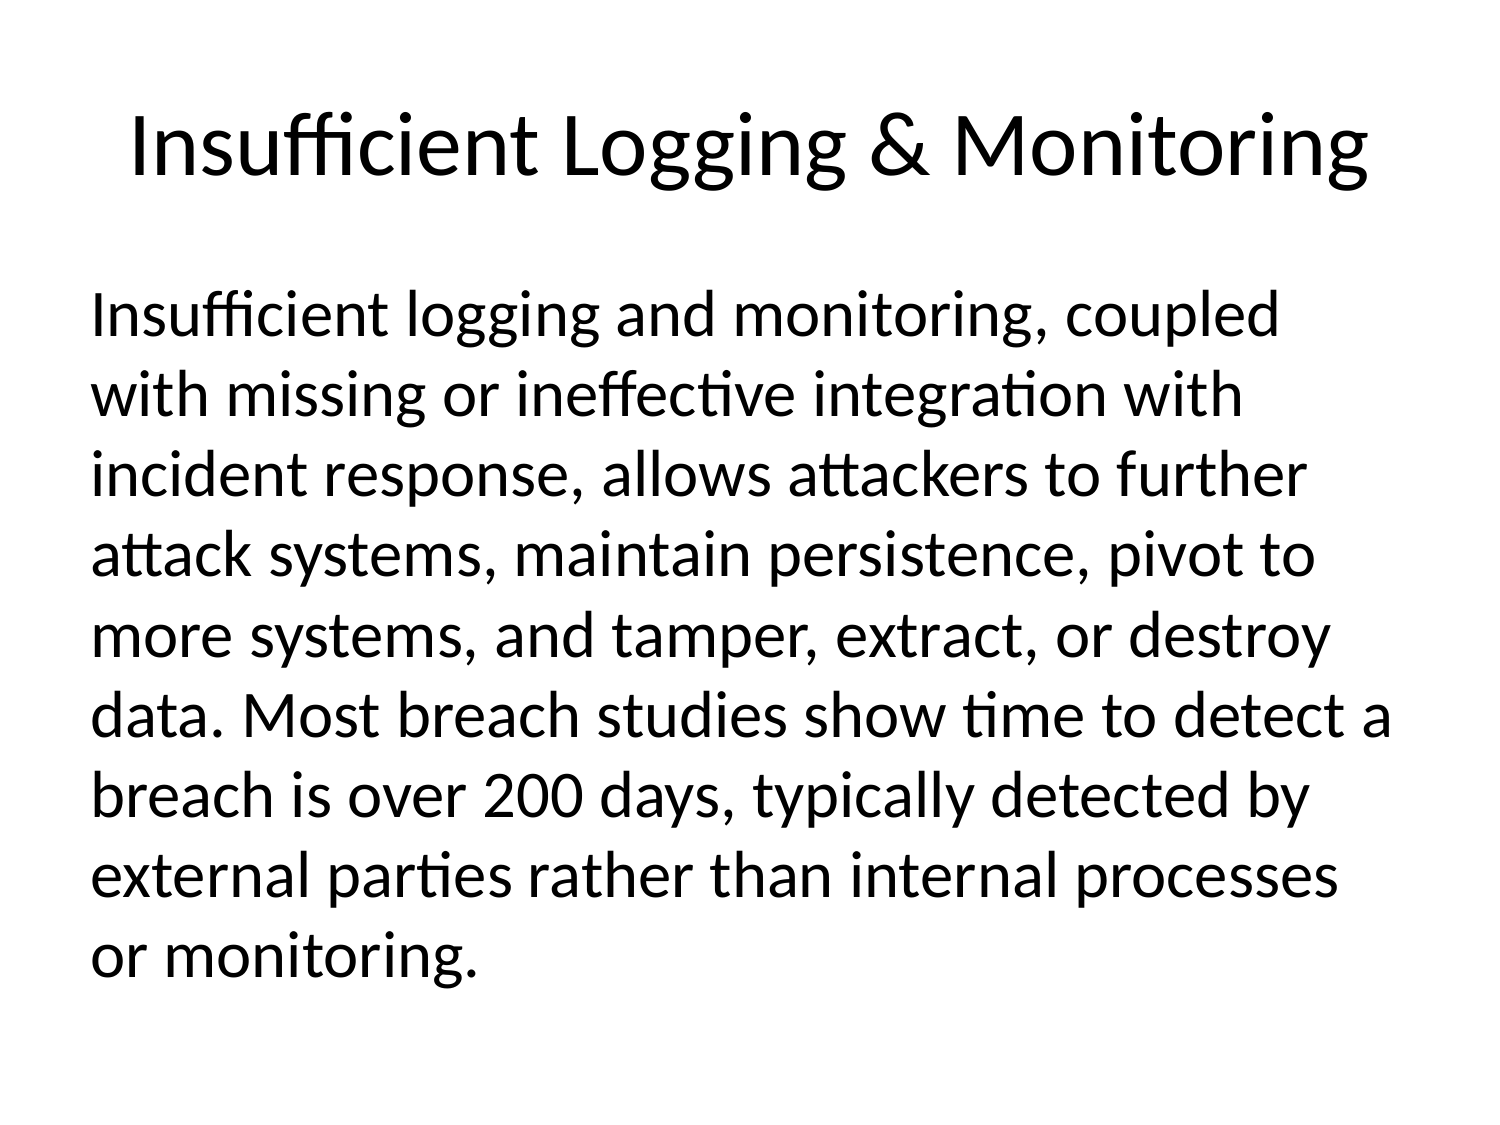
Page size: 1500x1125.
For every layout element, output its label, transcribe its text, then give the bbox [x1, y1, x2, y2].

list Insufficient logging and monitoring, coupled with missing or ineffective integration with incident response, allows attackers to further attack systems, maintain persistence, pivot to more systems, and tamper, extract, or destroy data. Most breach studies show time to detect a breach is over 200 days, typically detected by external parties rather than internal processes or monitoring. [75, 262, 1425, 1005]
title Insufficient Logging & Monitoring [75, 45, 1425, 233]
